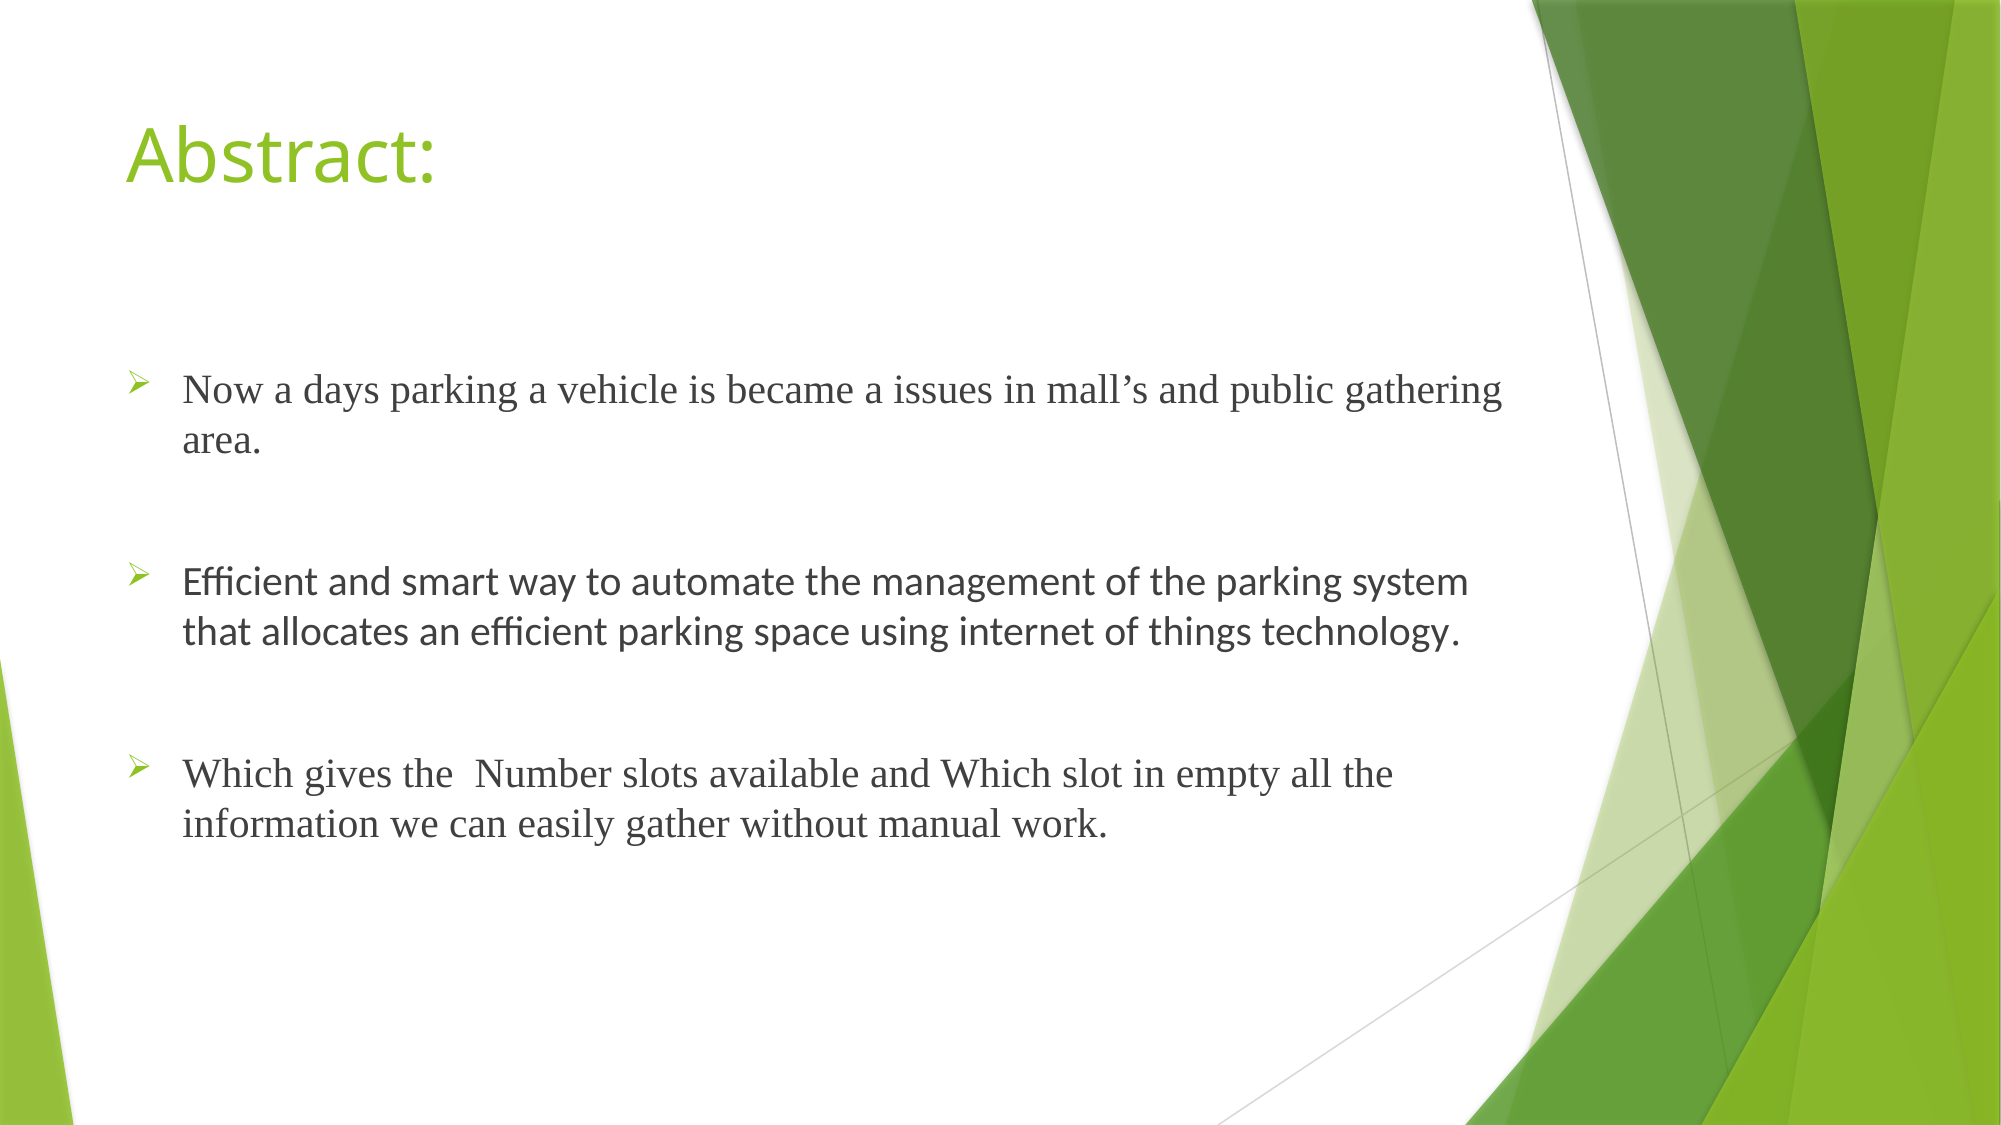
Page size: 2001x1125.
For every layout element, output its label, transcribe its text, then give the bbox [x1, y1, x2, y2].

title Abstract: [111, 99, 1522, 317]
list Now a days parking a vehicle is became a issues in mall’s and public gathering area. Efficient and smart way to automate the management of the parking system that allocates an efficient parking space using internet of things technology. Which gives the Number slots available and Which slot in empty all the information we can easily gather without manual work. [111, 354, 1522, 992]
